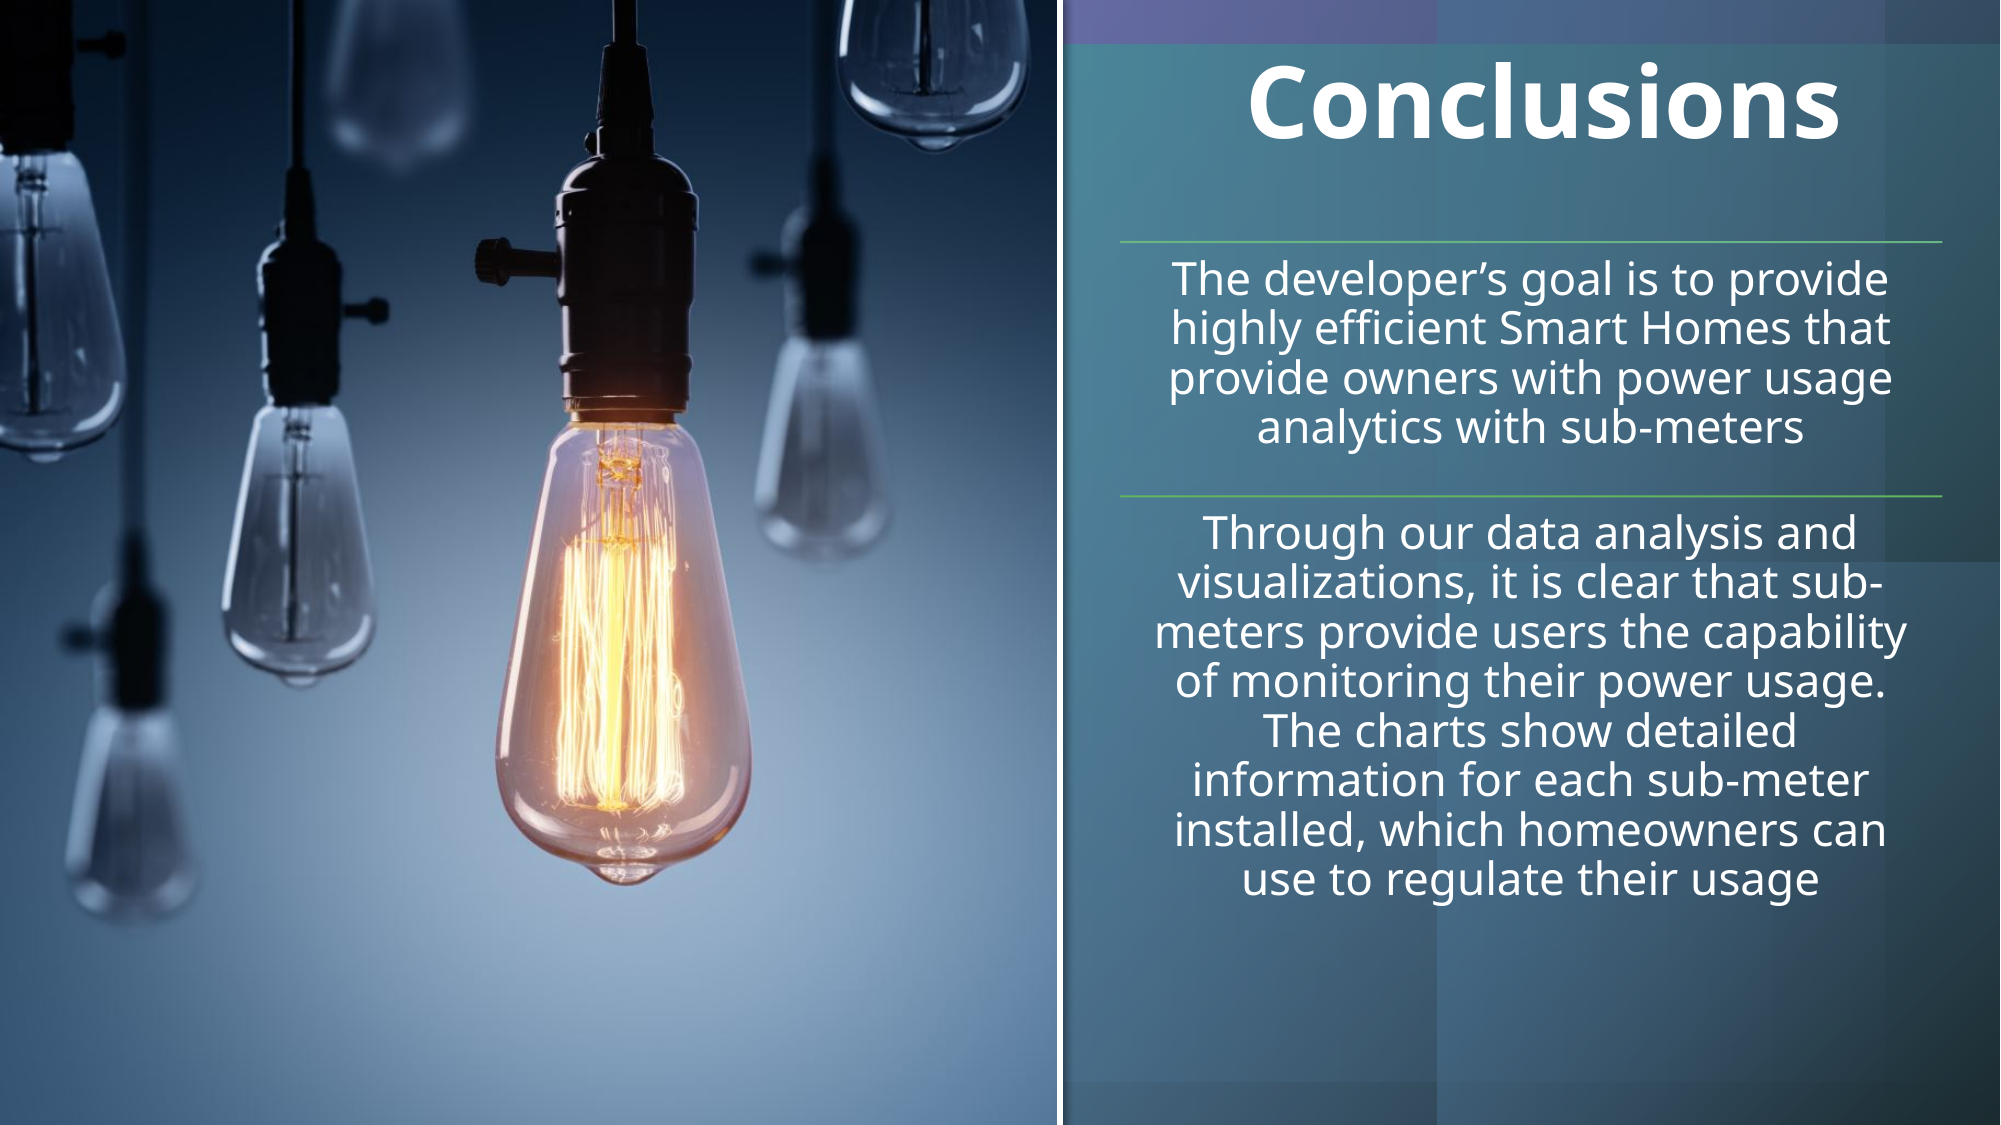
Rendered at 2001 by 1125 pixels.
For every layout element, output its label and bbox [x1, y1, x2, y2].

picture [0, 0, 1058, 1125]
text_box [1120, 241, 1943, 1116]
text_box [1058, 0, 2000, 1125]
